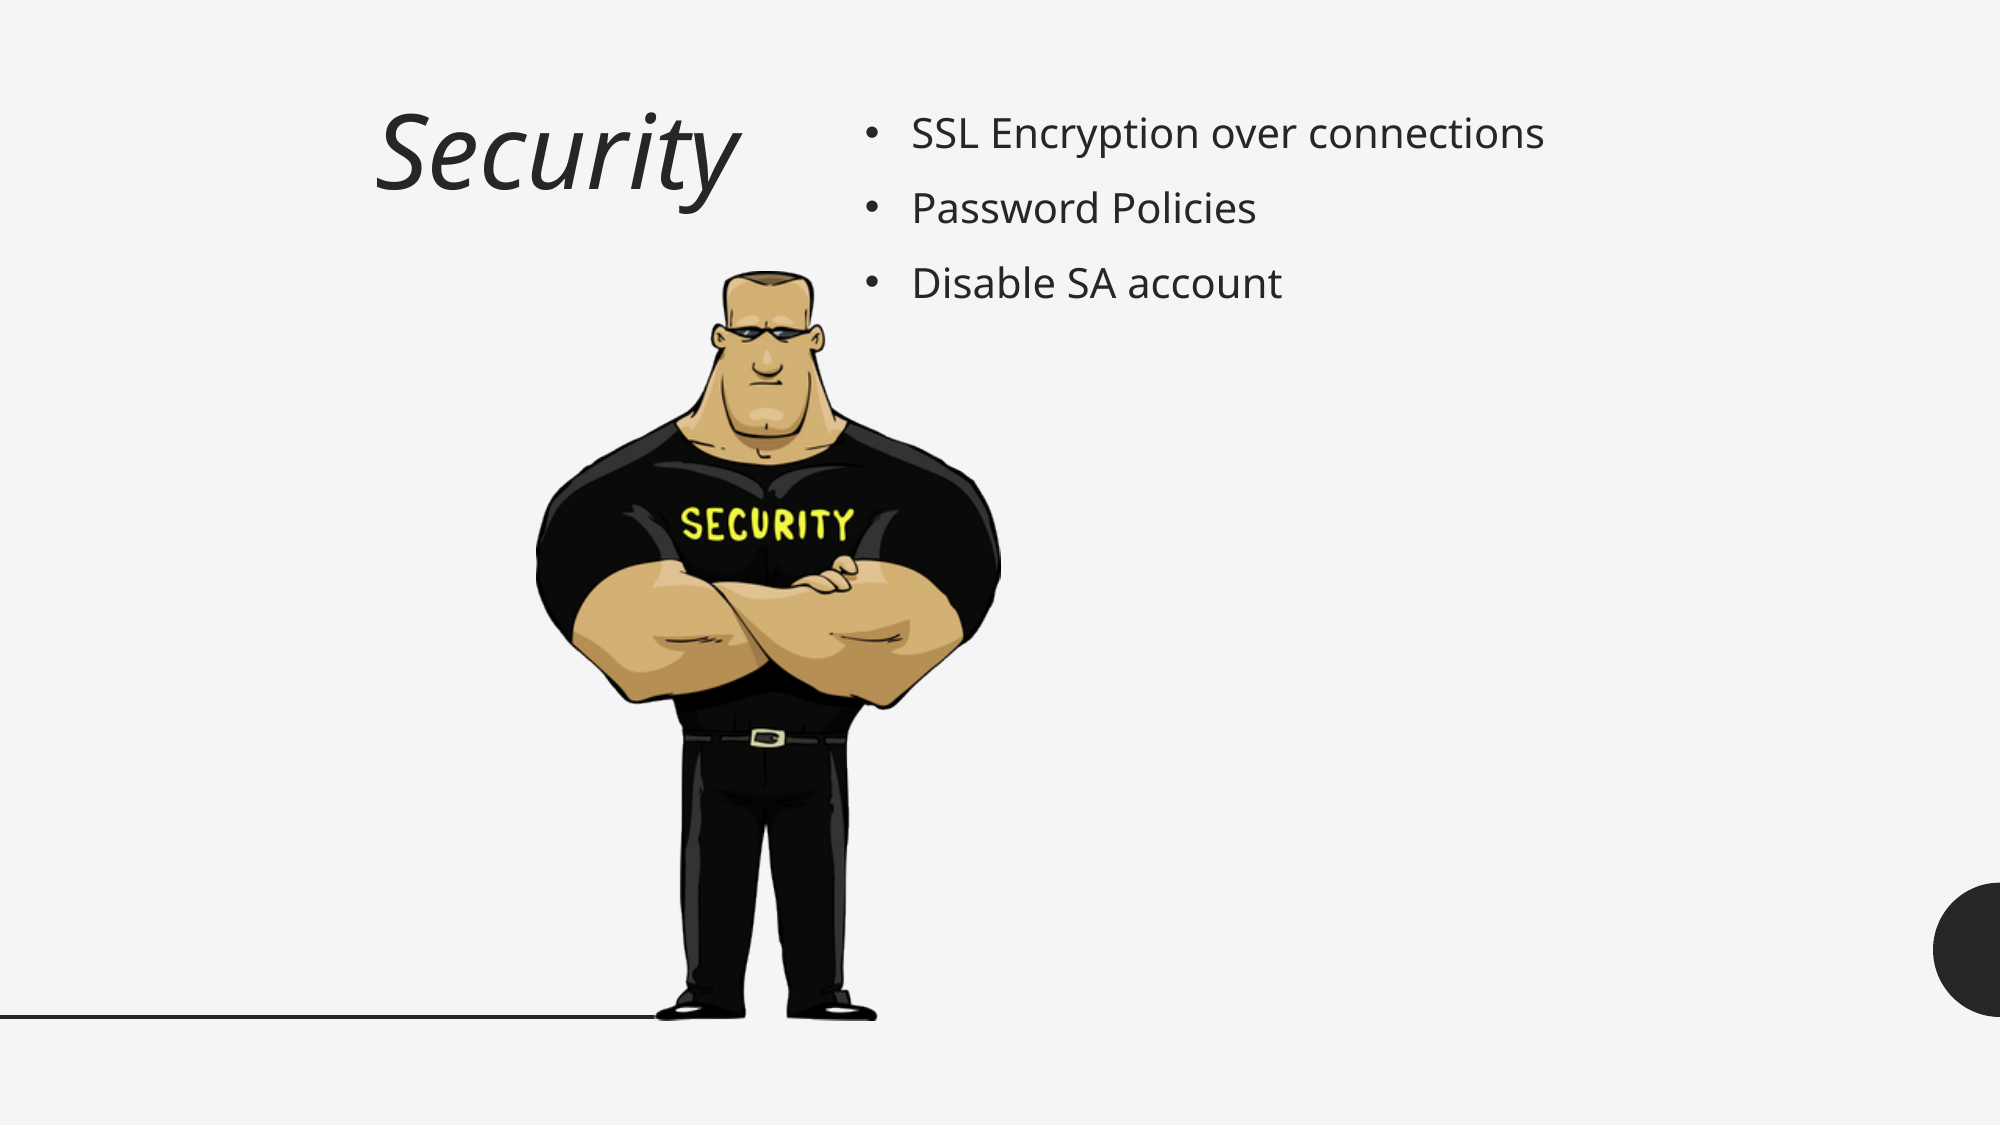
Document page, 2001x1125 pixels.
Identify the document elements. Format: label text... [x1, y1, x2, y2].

title Security [125, 91, 754, 905]
picture [536, 270, 1001, 1021]
list SSL Encryption over connections Password Policies Disable SA account [849, 93, 1875, 1022]
